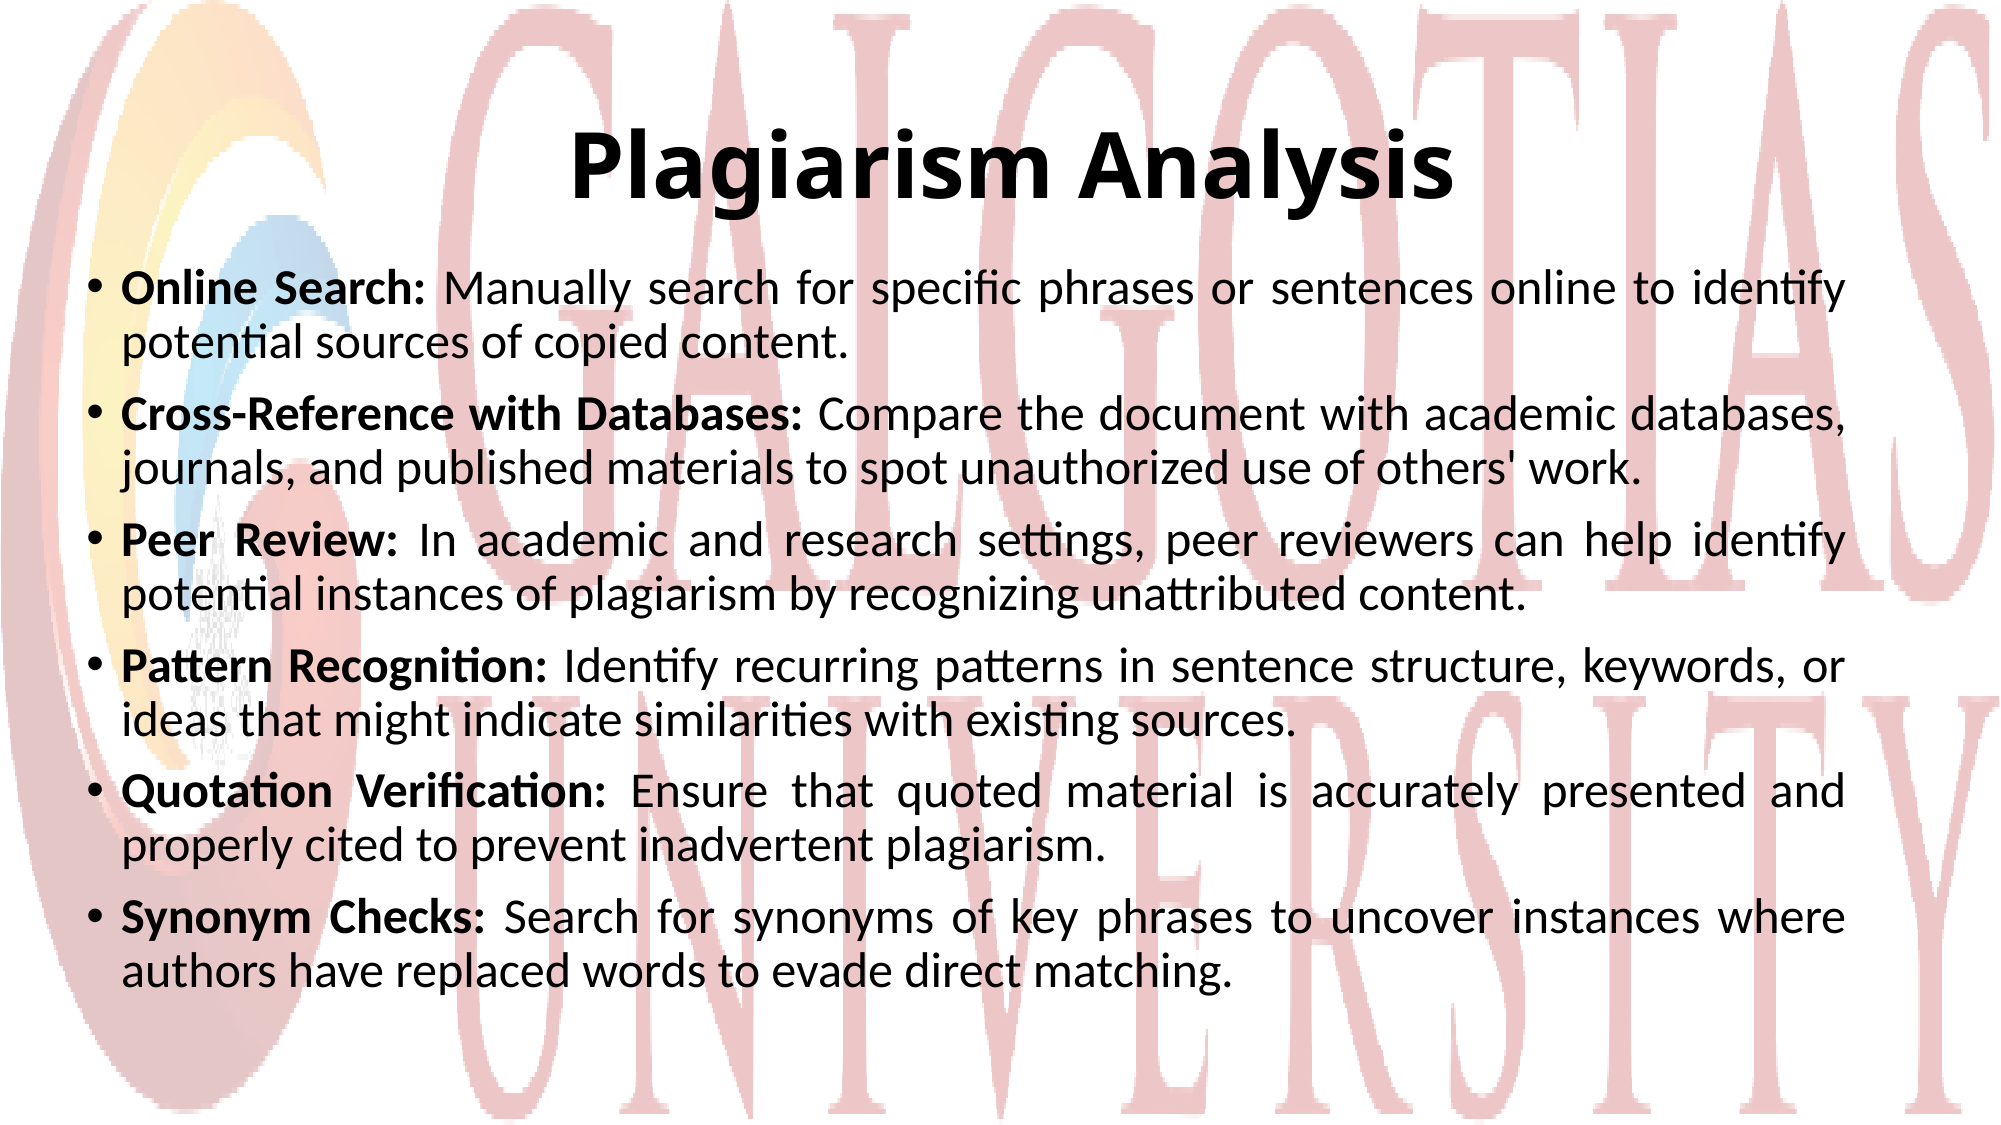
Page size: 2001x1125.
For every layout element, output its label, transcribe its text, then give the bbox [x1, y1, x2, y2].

list Online Search: Manually search for specific phrases or sentences online to identify potential sources of copied content. Cross-Reference with Databases: Compare the document with academic databases, journals, and published materials to spot unauthorized use of others' work. Peer Review: In academic and research settings, peer reviewers can help identify potential instances of plagiarism by recognizing unattributed content. Pattern Recognition: Identify recurring patterns in sentence structure, keywords, or ideas that might indicate similarities with existing sources. Quotation Verification: Ensure that quoted material is accurately presented and properly cited to prevent inadvertent plagiarism. Synonym Checks: Search for synonyms of key phrases to uncover instances where authors have replaced words to evade direct matching. [71, 253, 1863, 1014]
title Plagiarism Analysis [137, 59, 1863, 253]
